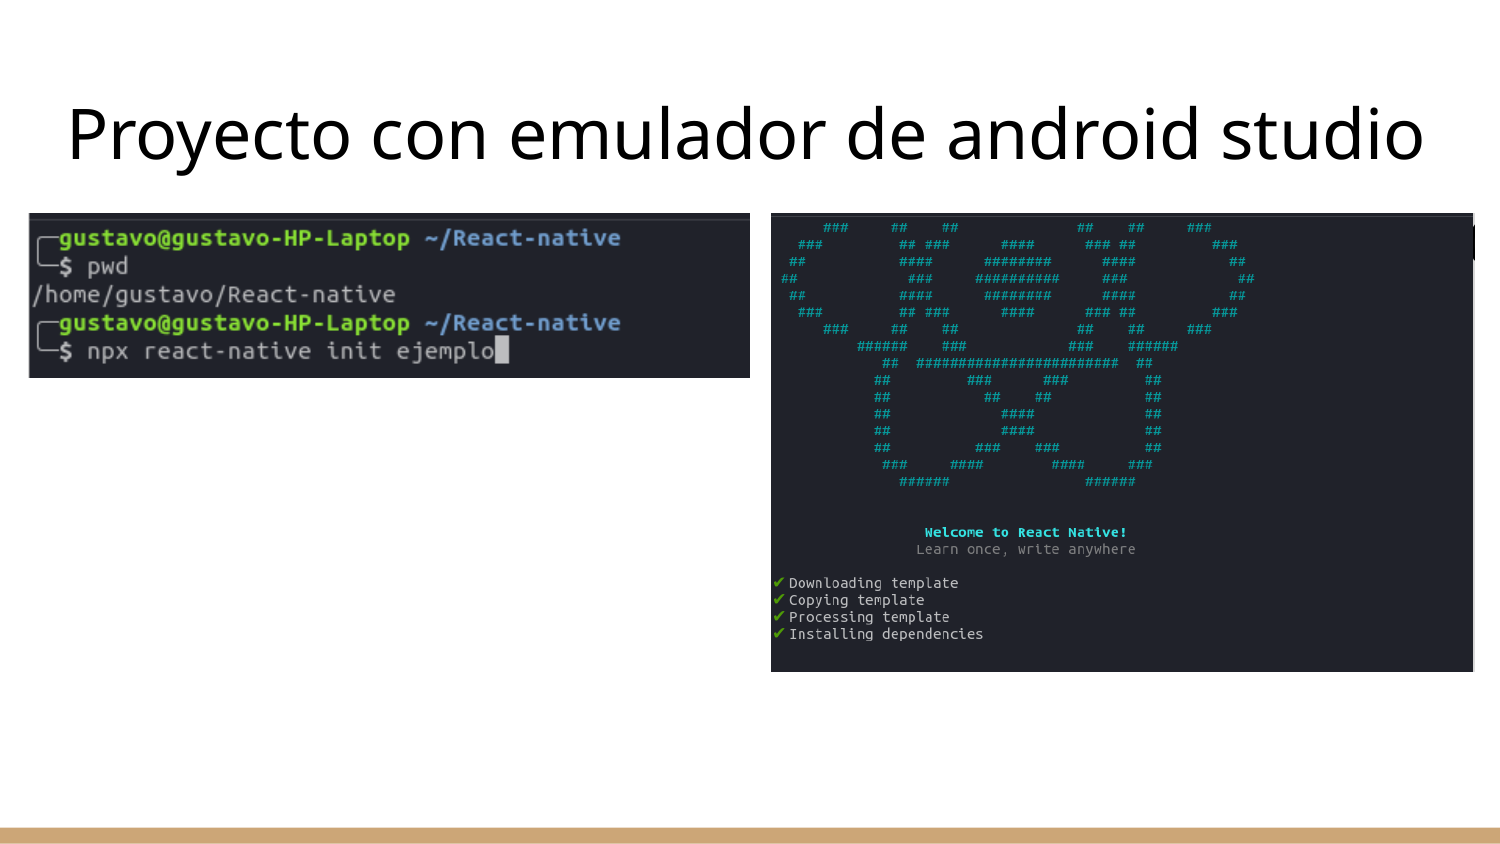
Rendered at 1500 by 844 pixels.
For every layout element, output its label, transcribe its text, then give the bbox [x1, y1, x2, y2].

picture [771, 212, 1476, 672]
picture [27, 212, 751, 378]
title Proyecto con emulador de android studio [51, 51, 1449, 189]
